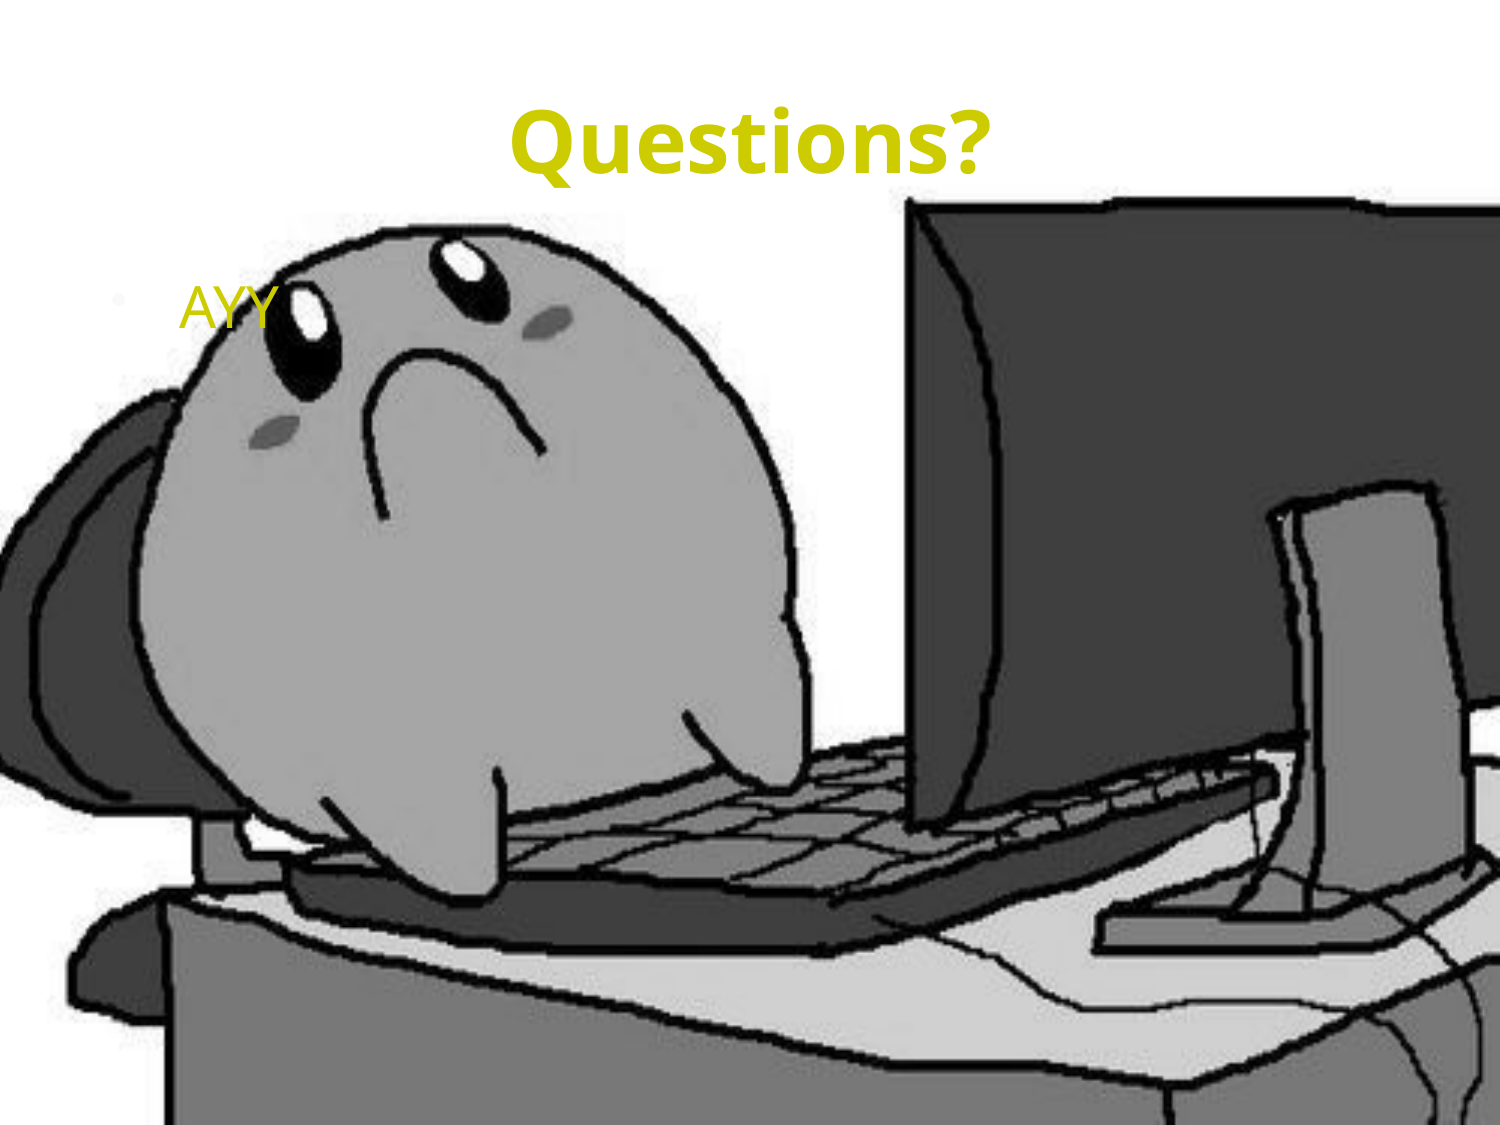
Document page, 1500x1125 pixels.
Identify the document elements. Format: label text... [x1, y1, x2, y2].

list AYY [75, 262, 1425, 1035]
title Questions? [75, 45, 1425, 233]
picture [0, 0, 1500, 1125]
